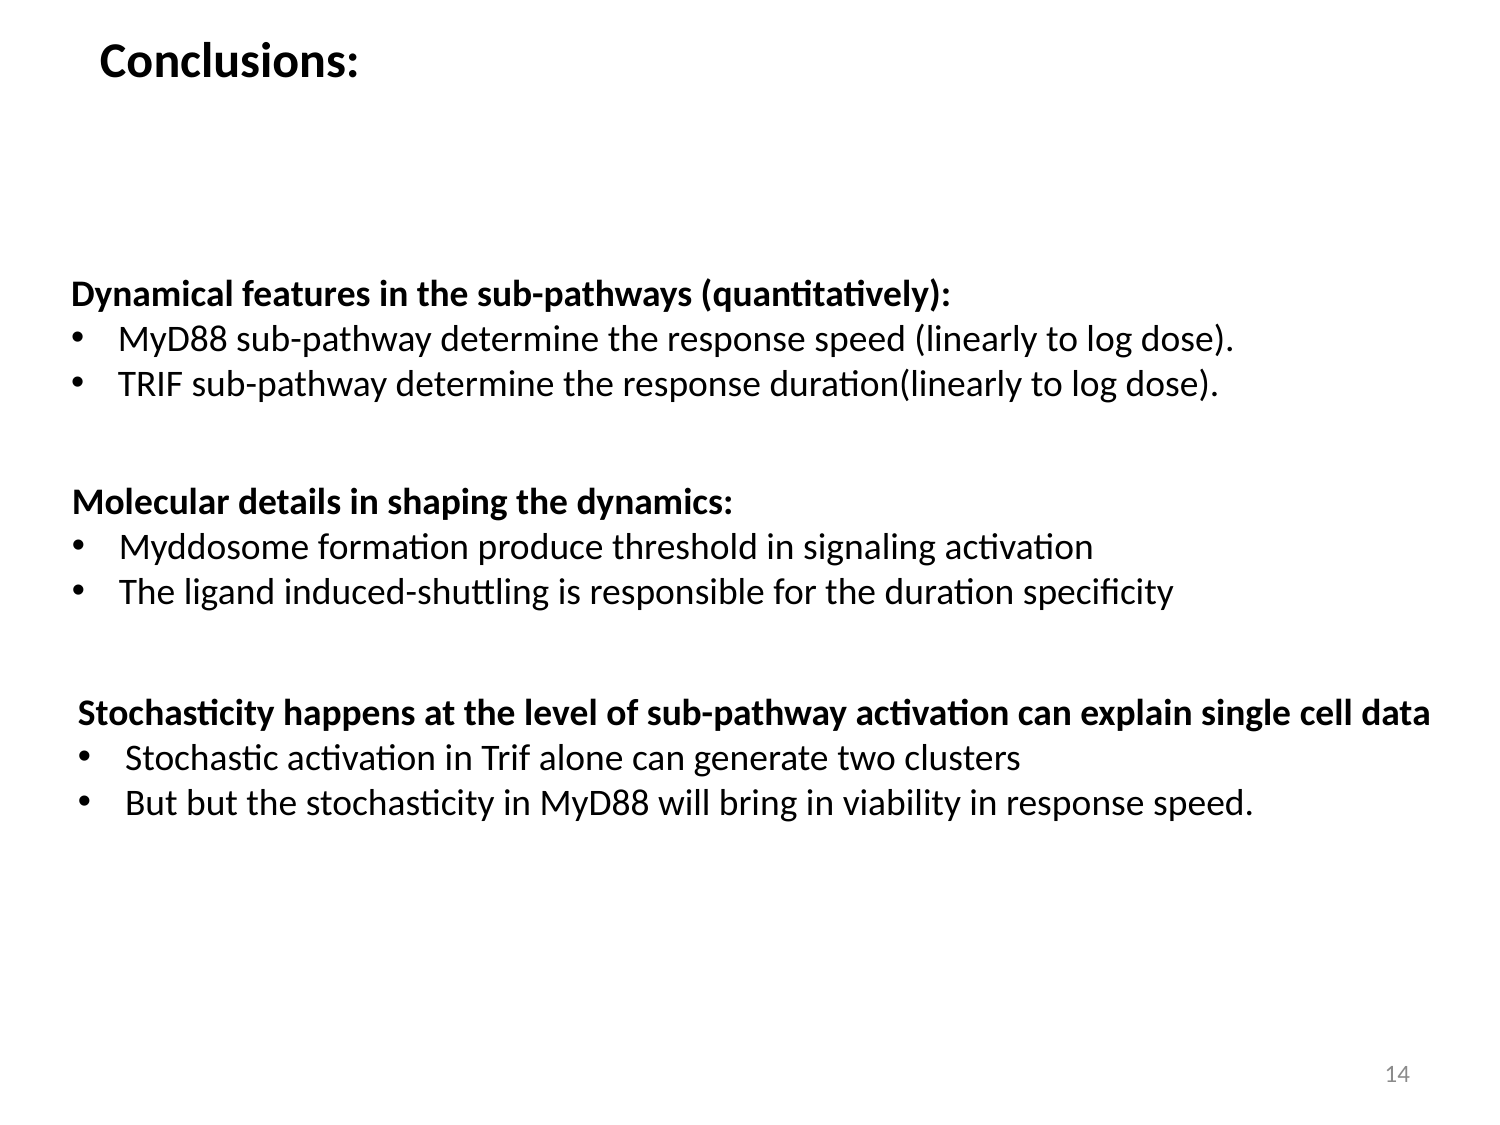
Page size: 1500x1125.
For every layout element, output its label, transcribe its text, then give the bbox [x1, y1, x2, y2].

text_box Stochasticity happens at the level of sub-pathway activation can explain single cell data Stochastic activation in Trif alone can generate two clusters But but the stochasticity in MyD88 will bring in viability in response speed. [63, 680, 1448, 831]
slide_number 14 [1074, 1042, 1425, 1103]
text_box Conclusions: [85, 20, 375, 95]
text_box Molecular details in shaping the dynamics: Myddosome formation produce threshold in signaling activation The ligand induced-shuttling is responsible for the duration specificity [57, 469, 1199, 620]
text_box Dynamical features in the sub-pathways (quantitatively): MyD88 sub-pathway determine the response speed (linearly to log dose). TRIF sub-pathway determine the response duration(linearly to log dose). [56, 261, 1440, 457]
